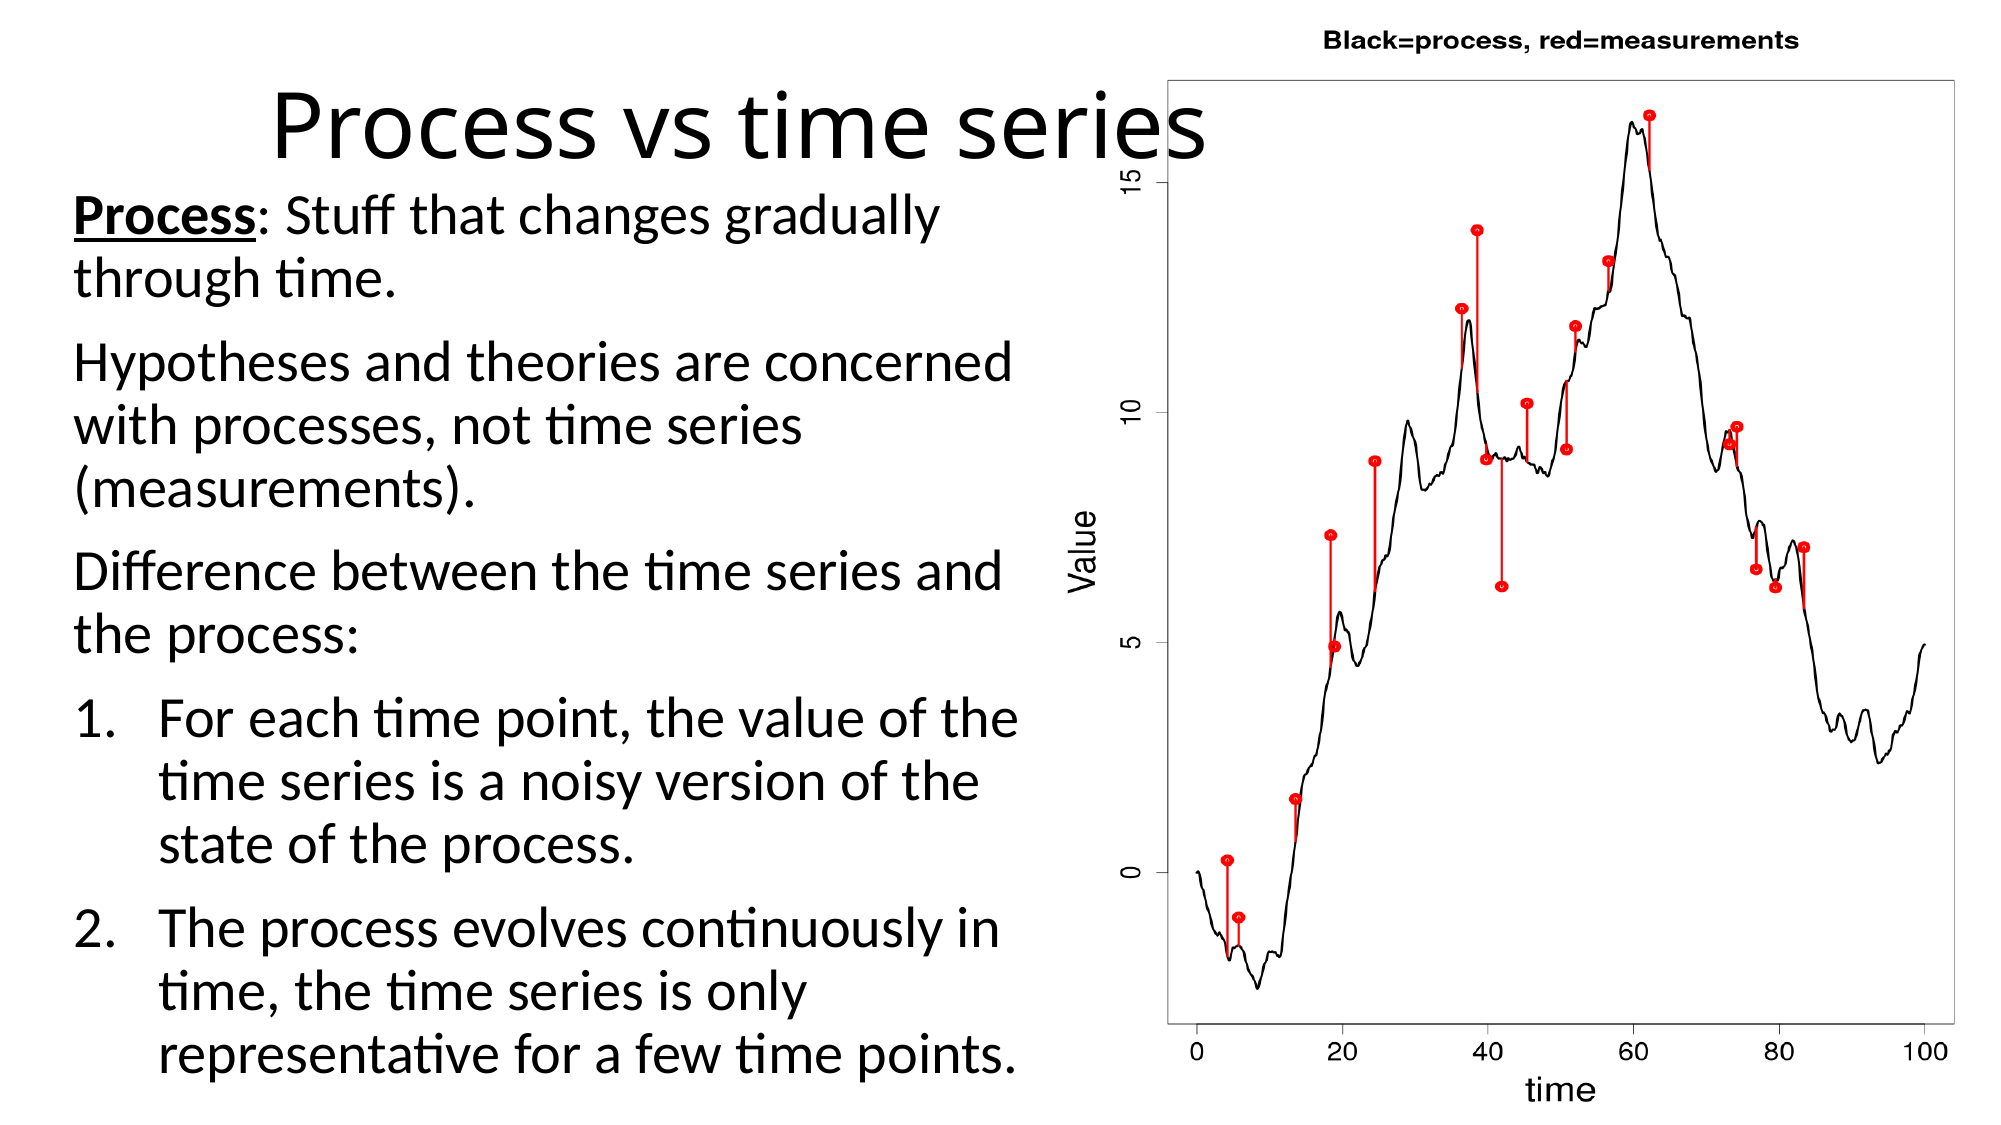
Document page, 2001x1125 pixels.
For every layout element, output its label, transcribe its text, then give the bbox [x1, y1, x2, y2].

title Process vs time series [137, 59, 1054, 176]
picture [1054, 0, 1999, 1125]
list Process: Stuff that changes gradually through time. Hypotheses and theories are concerned with processes, not time series (measurements). Difference between the time series and the process: For each time point, the value of the time series is a noisy version of the state of the process. The process evolves continuously in time, the time series is only representative for a few time points. [58, 176, 1054, 1092]
